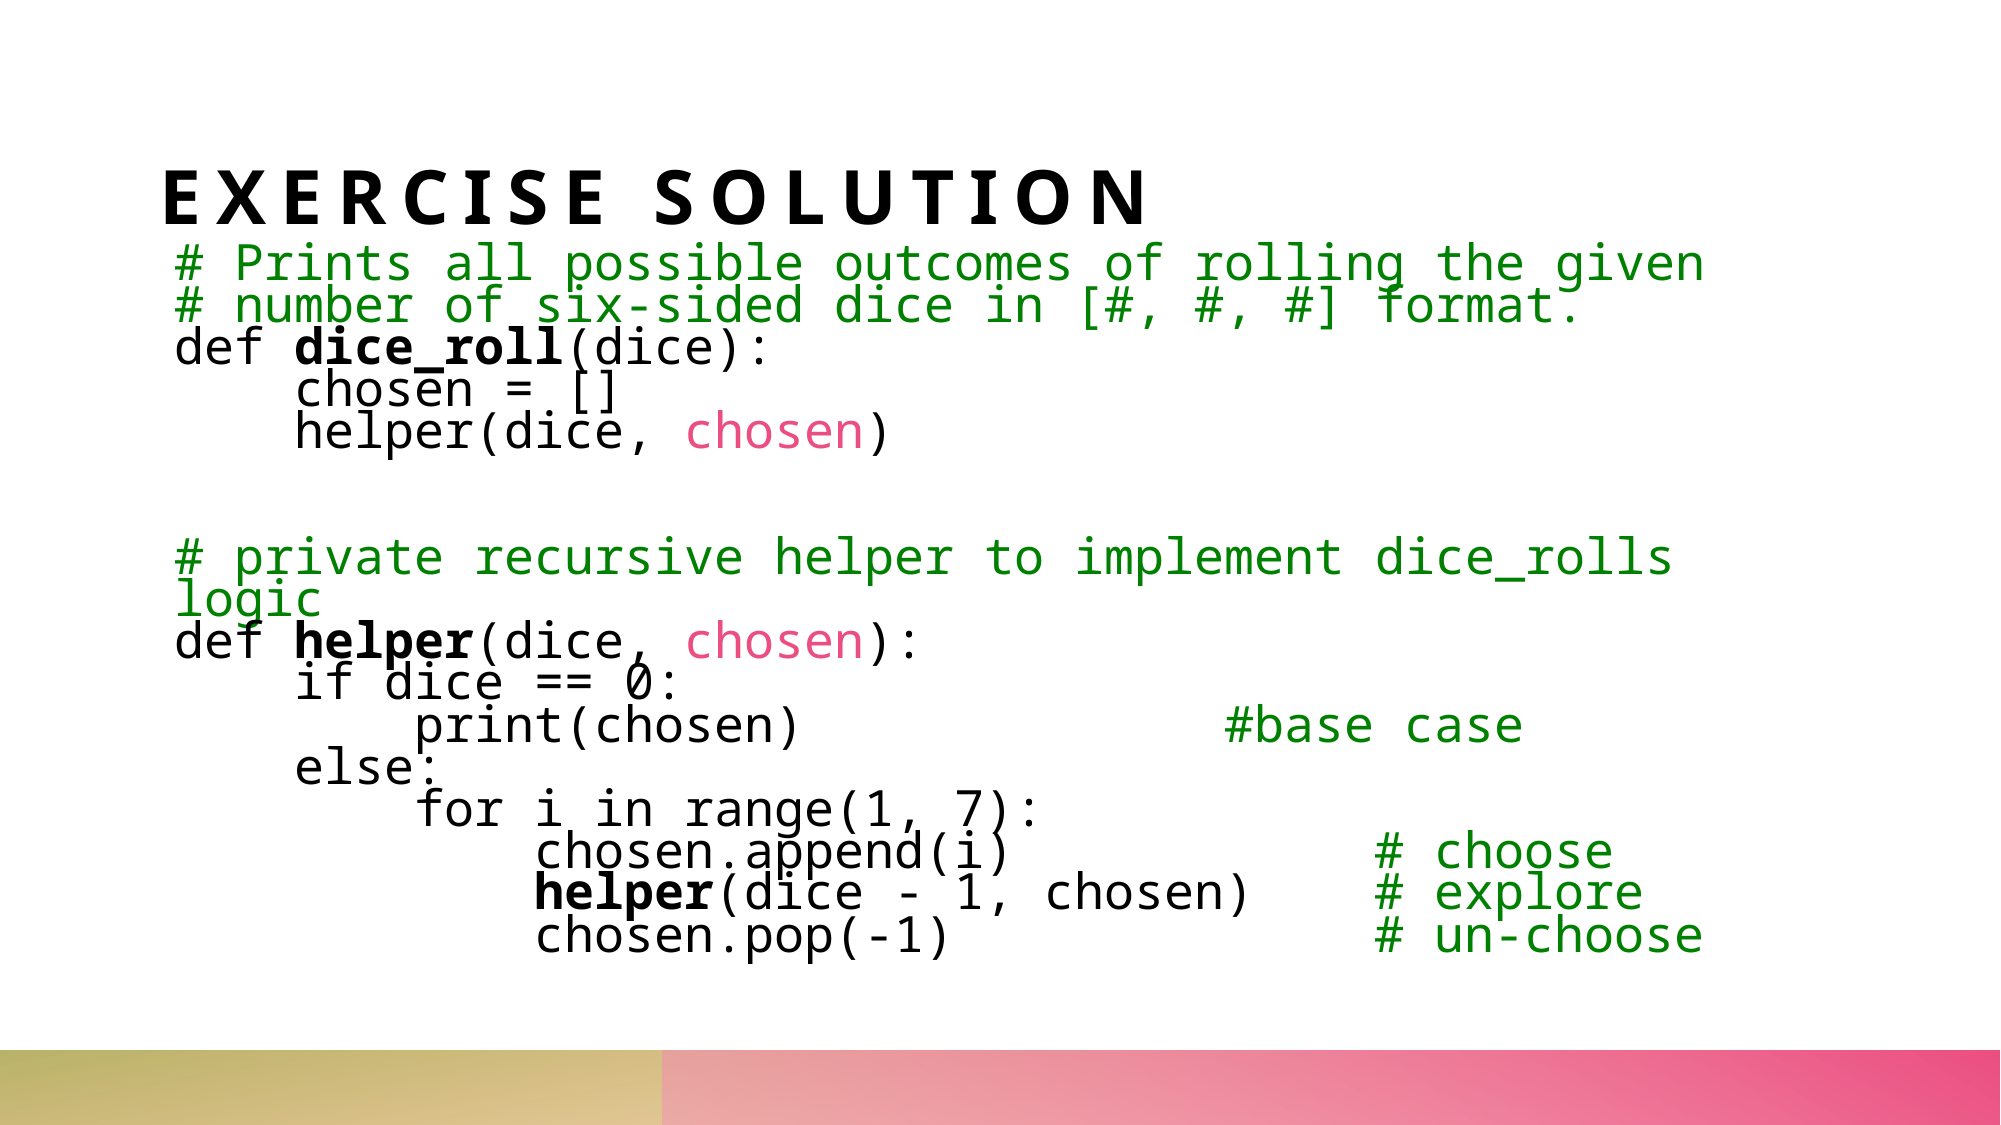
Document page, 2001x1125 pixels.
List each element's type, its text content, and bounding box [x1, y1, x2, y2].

text_box # Prints all possible outcomes of rolling the given # number of six-sided dice in [#, #, #] format. def dice_roll(dice): chosen = [] helper(dice, chosen) # private recursive helper to implement dice_rolls logic def helper(dice, chosen): if dice == 0: print(chosen) #base case else: for i in range(1, 7): chosen.append(i) # choose helper(dice - 1, chosen) # explore chosen.pop(-1) # un-choose [159, 239, 1840, 968]
title EXERCISE SOLUTION [159, 128, 1840, 239]
